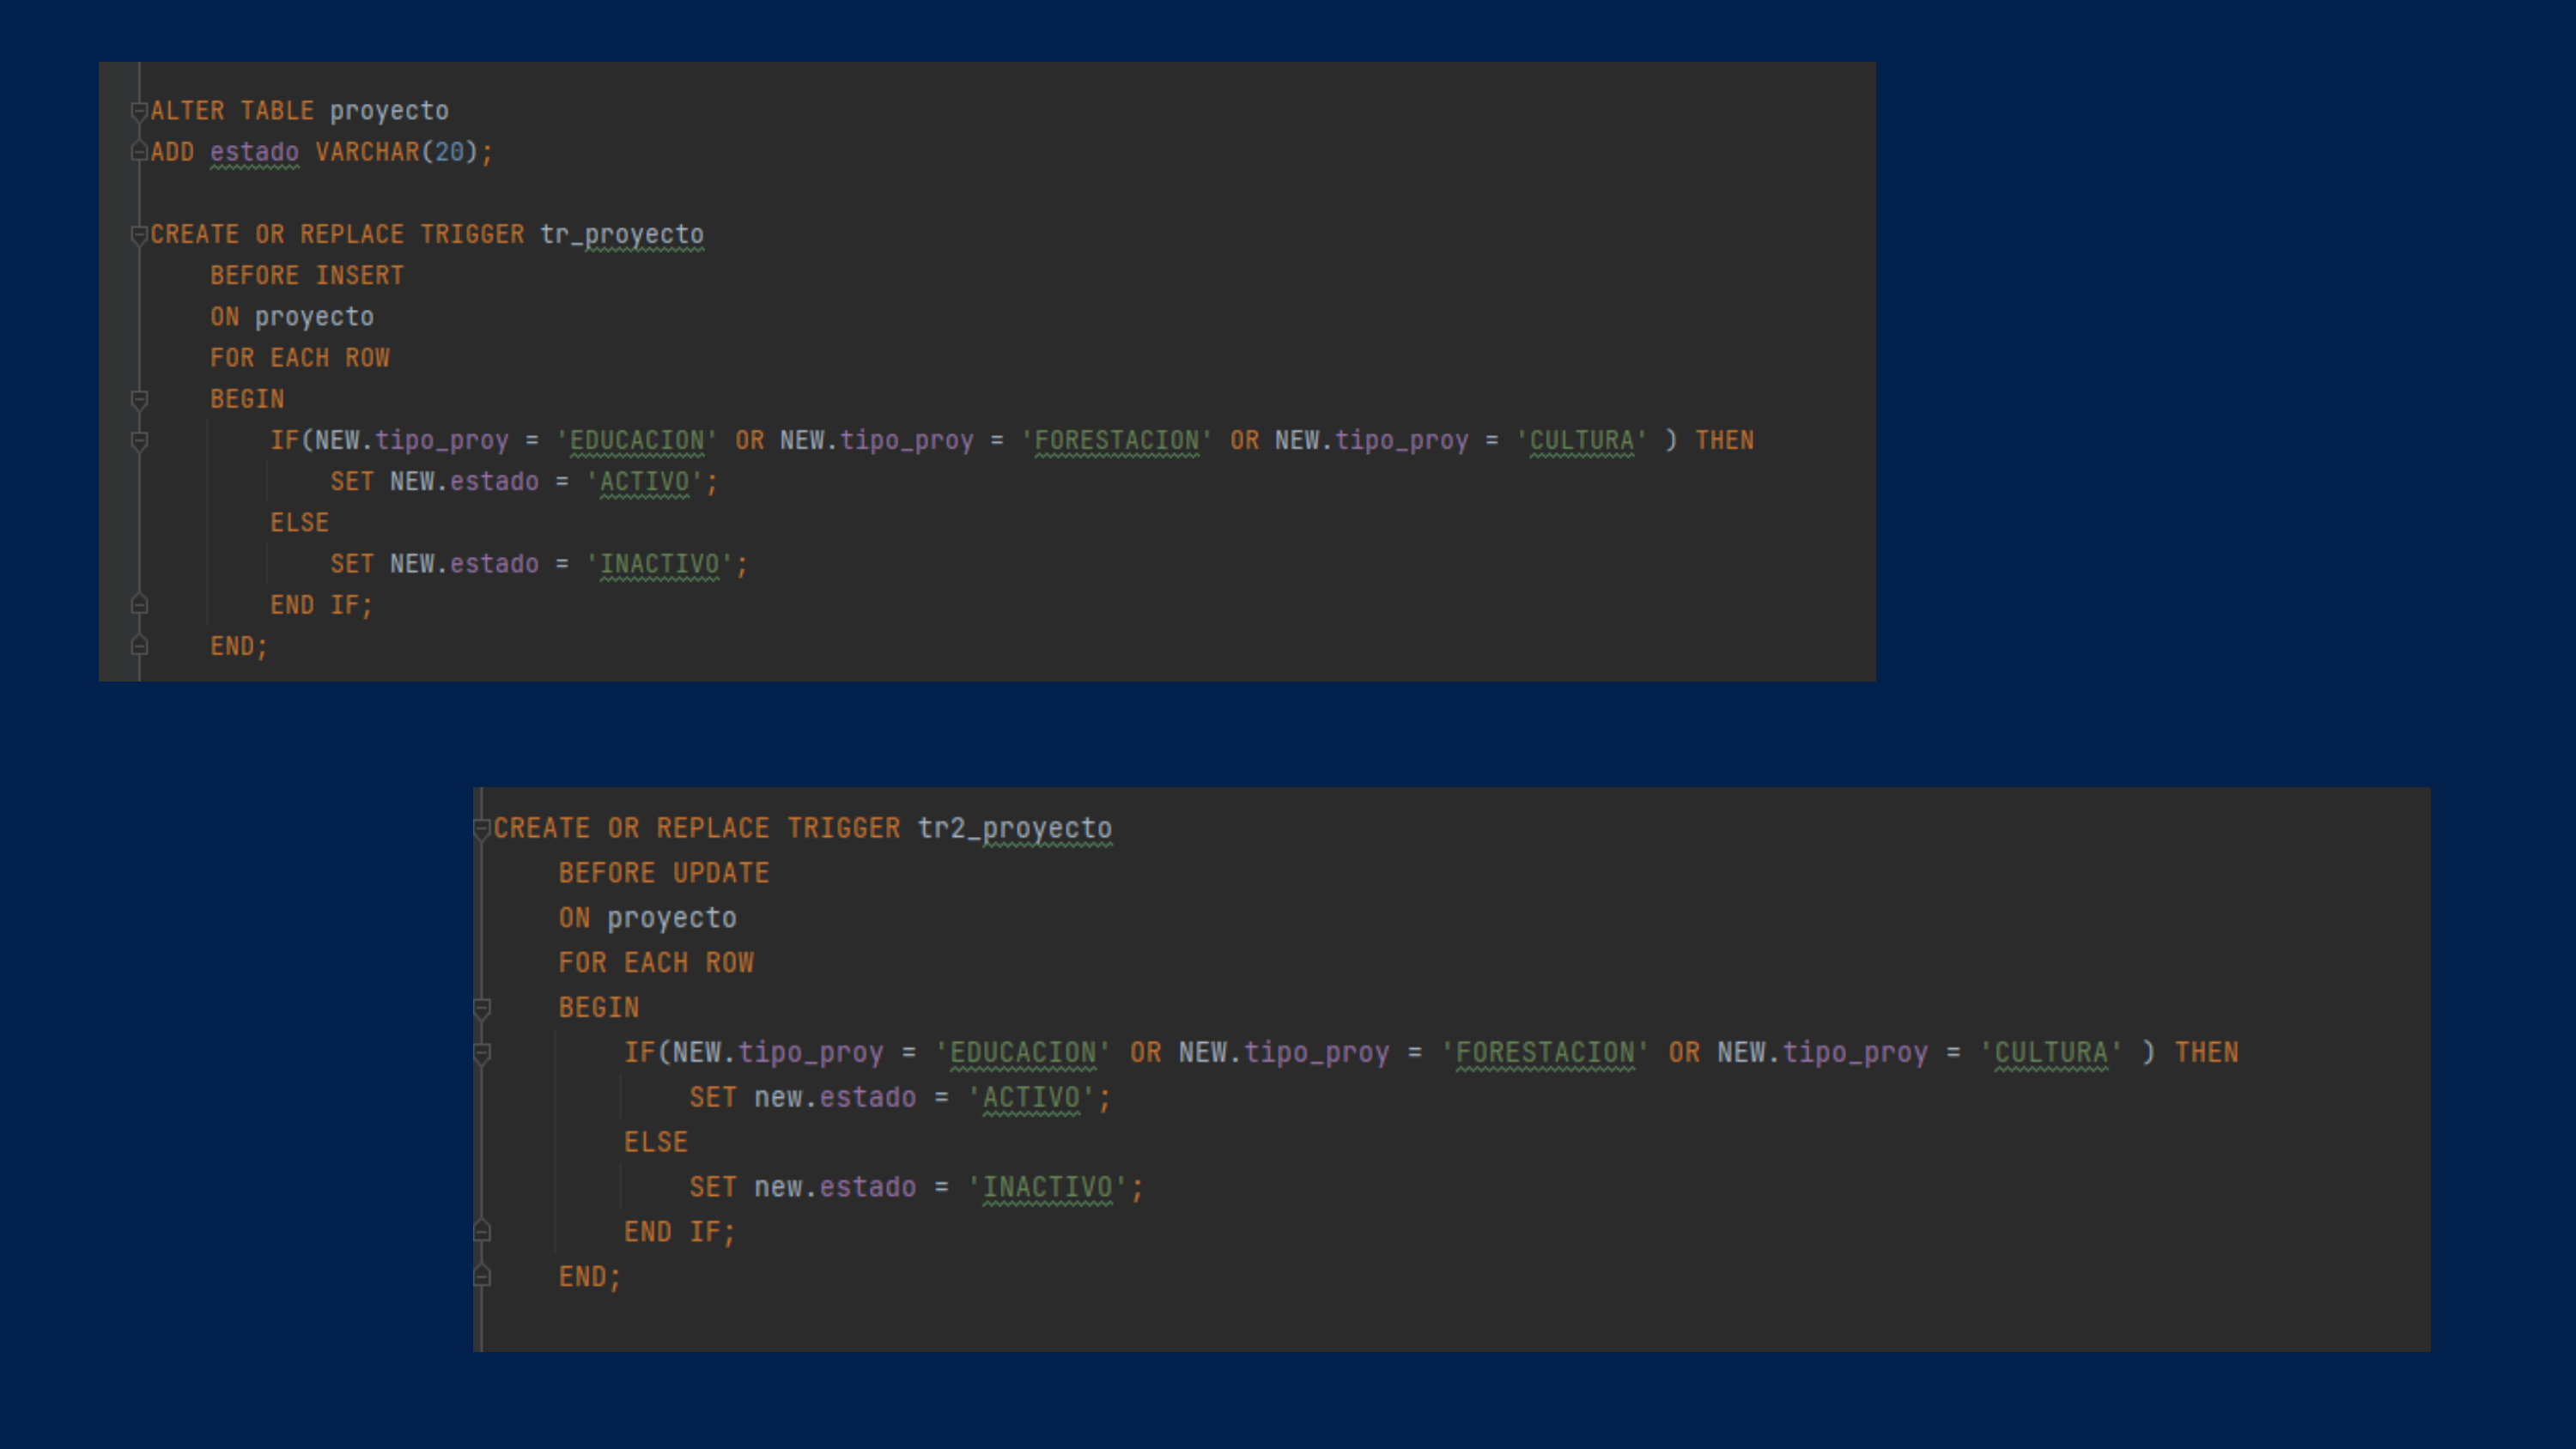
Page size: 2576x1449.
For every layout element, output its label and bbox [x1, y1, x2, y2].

text_box [98, 62, 1877, 682]
text_box [473, 787, 2432, 1352]
